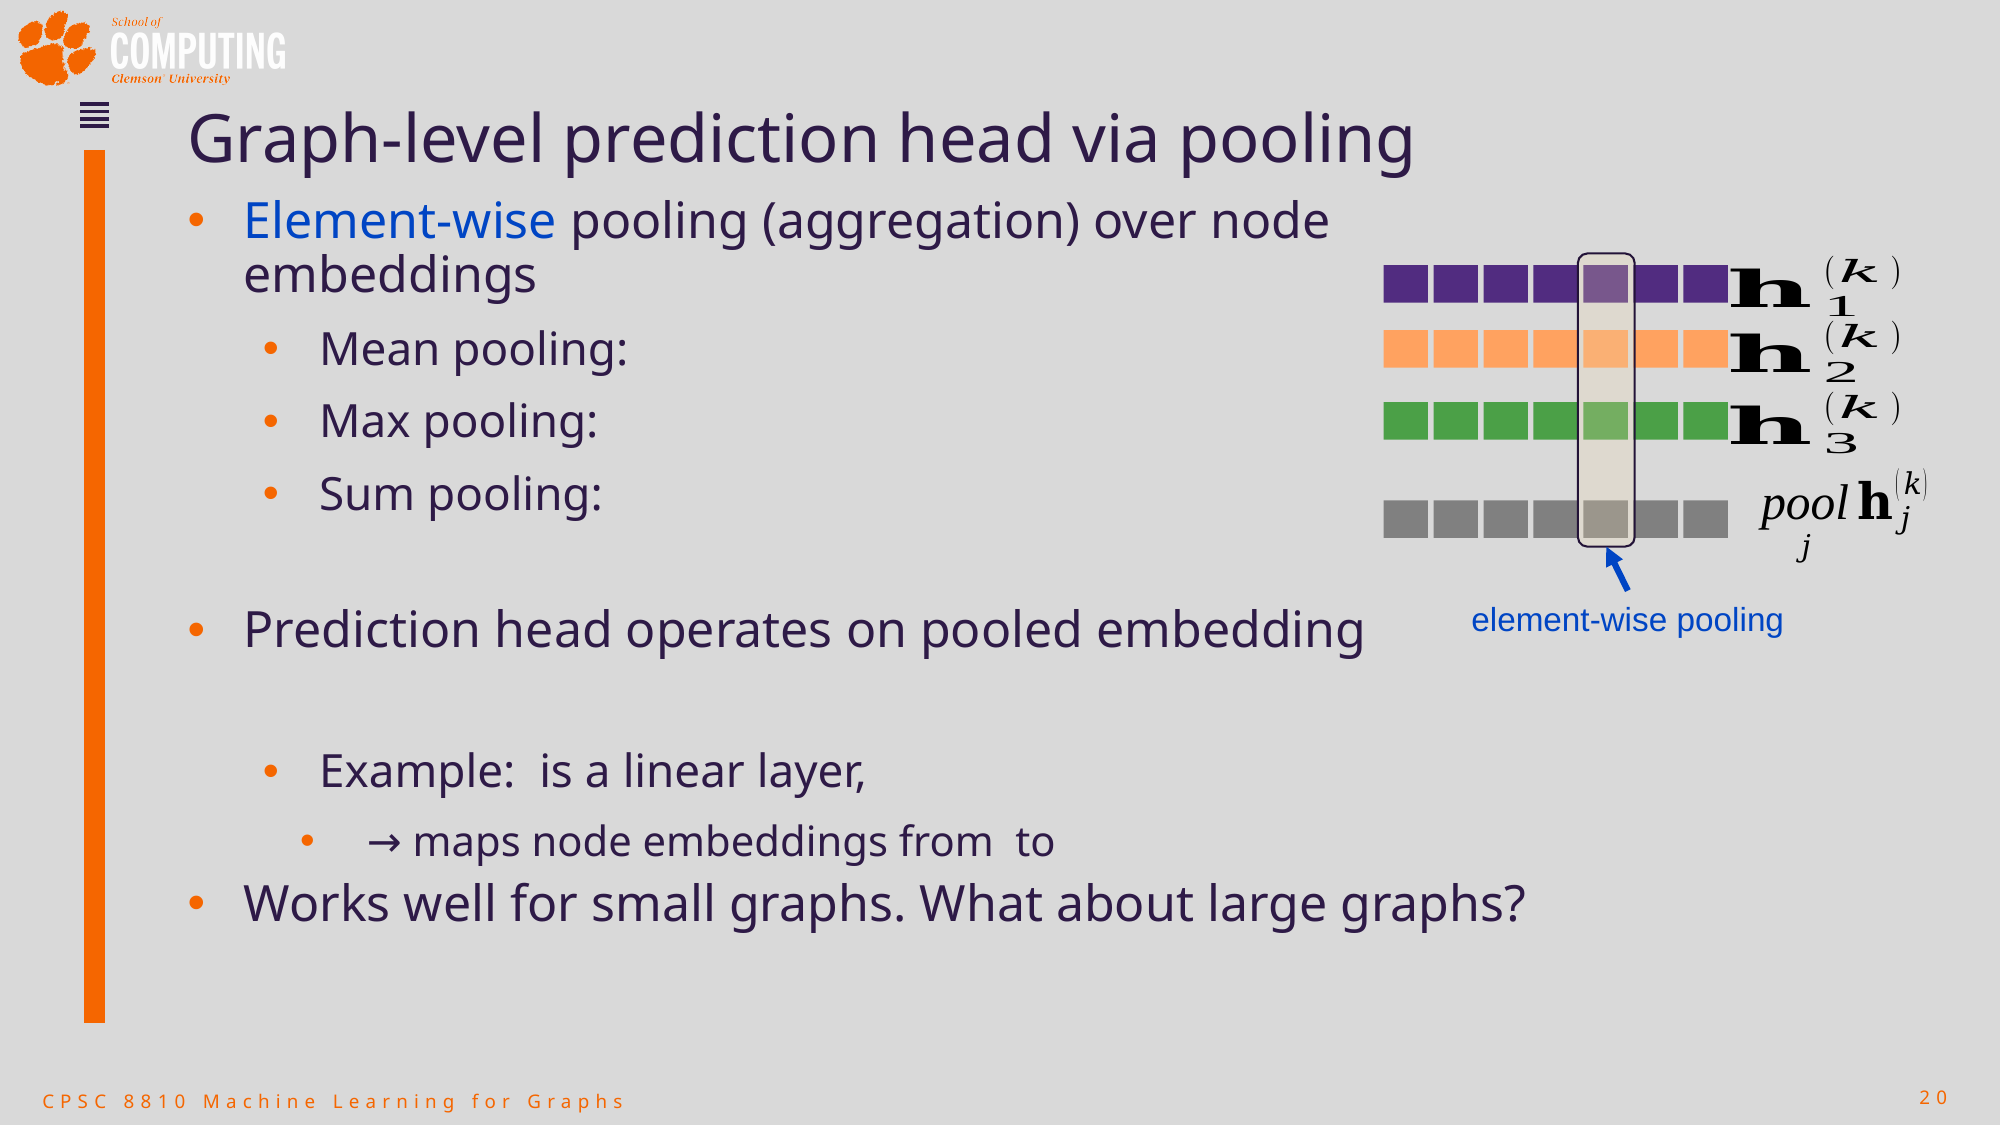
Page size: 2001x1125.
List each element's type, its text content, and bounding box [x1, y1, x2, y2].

picture [18, 10, 285, 86]
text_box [1383, 253, 1929, 563]
title Graph-level prediction head via pooling [187, 104, 1913, 178]
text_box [1606, 546, 1628, 591]
text_box element-wise pooling [1399, 590, 1856, 646]
